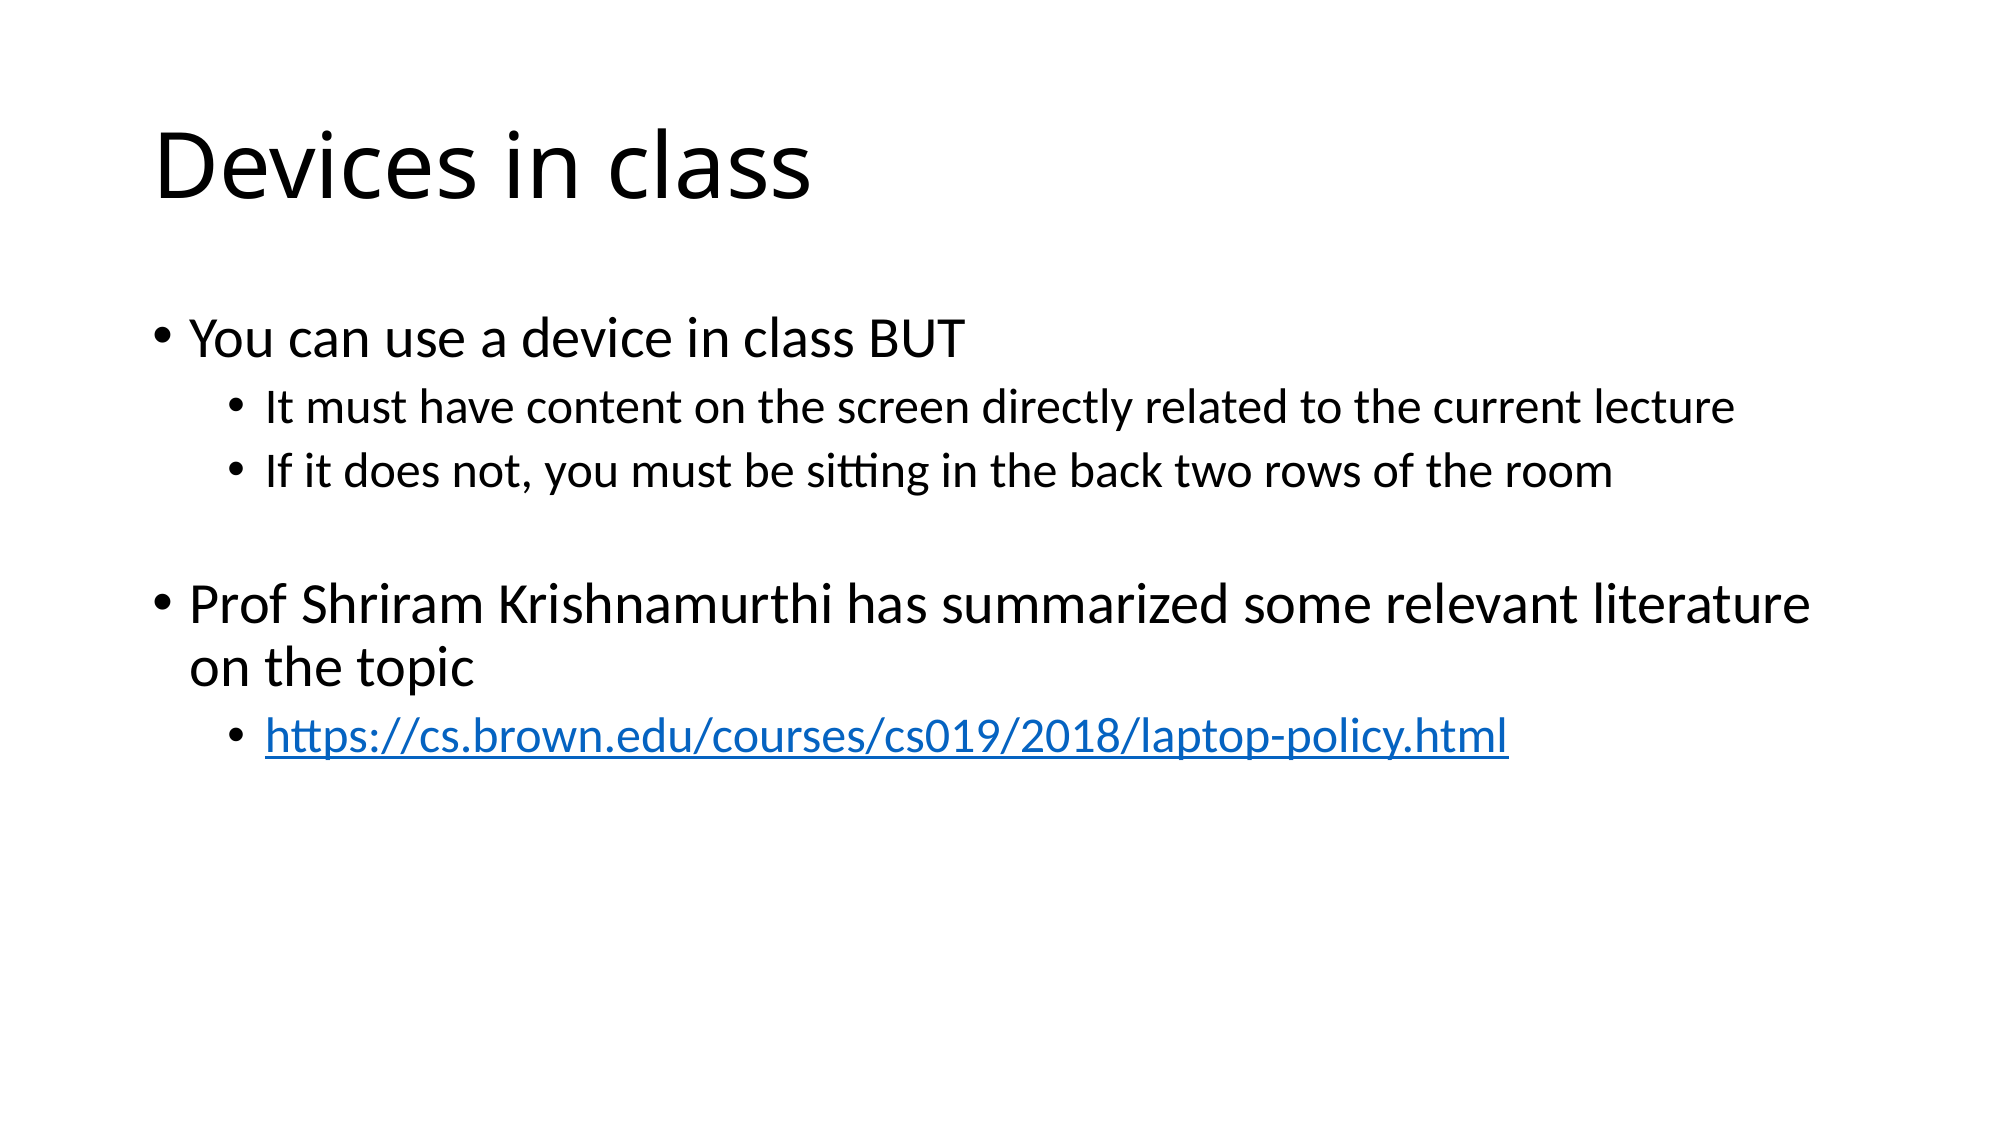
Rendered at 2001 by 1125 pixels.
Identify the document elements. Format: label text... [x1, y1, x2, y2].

list You can use a device in class BUT It must have content on the screen directly related to the current lecture If it does not, you must be sitting in the back two rows of the room Prof Shriram Krishnamurthi has summarized some relevant literature on the topic https://cs.brown.edu/courses/cs019/2018/laptop-policy.html [137, 299, 1863, 1014]
title Devices in class [137, 59, 1863, 278]
